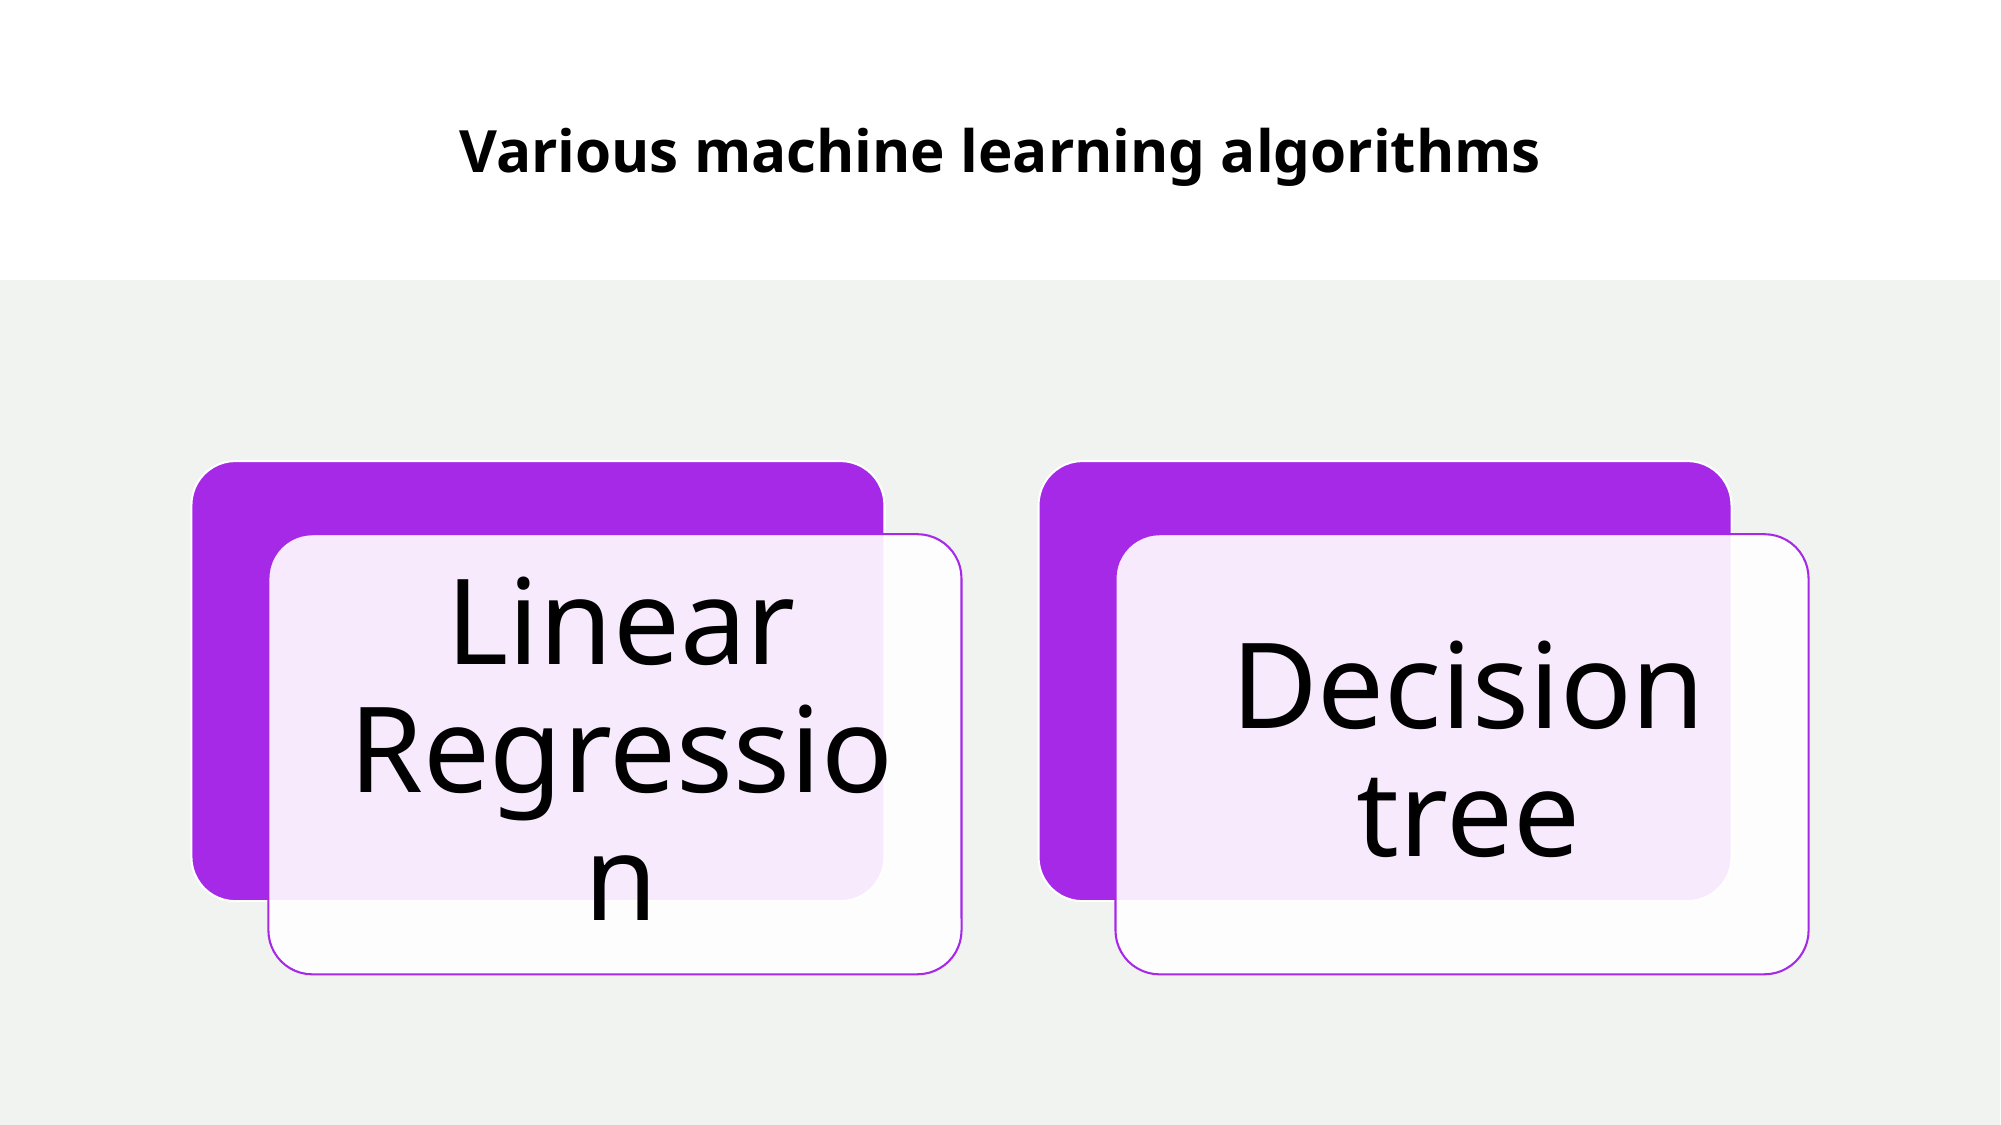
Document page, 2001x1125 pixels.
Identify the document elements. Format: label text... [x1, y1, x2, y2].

text_box [0, 279, 2000, 1125]
title Various machine learning algorithms [176, 73, 1824, 219]
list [176, 460, 1824, 975]
text_box [0, 0, 2000, 279]
